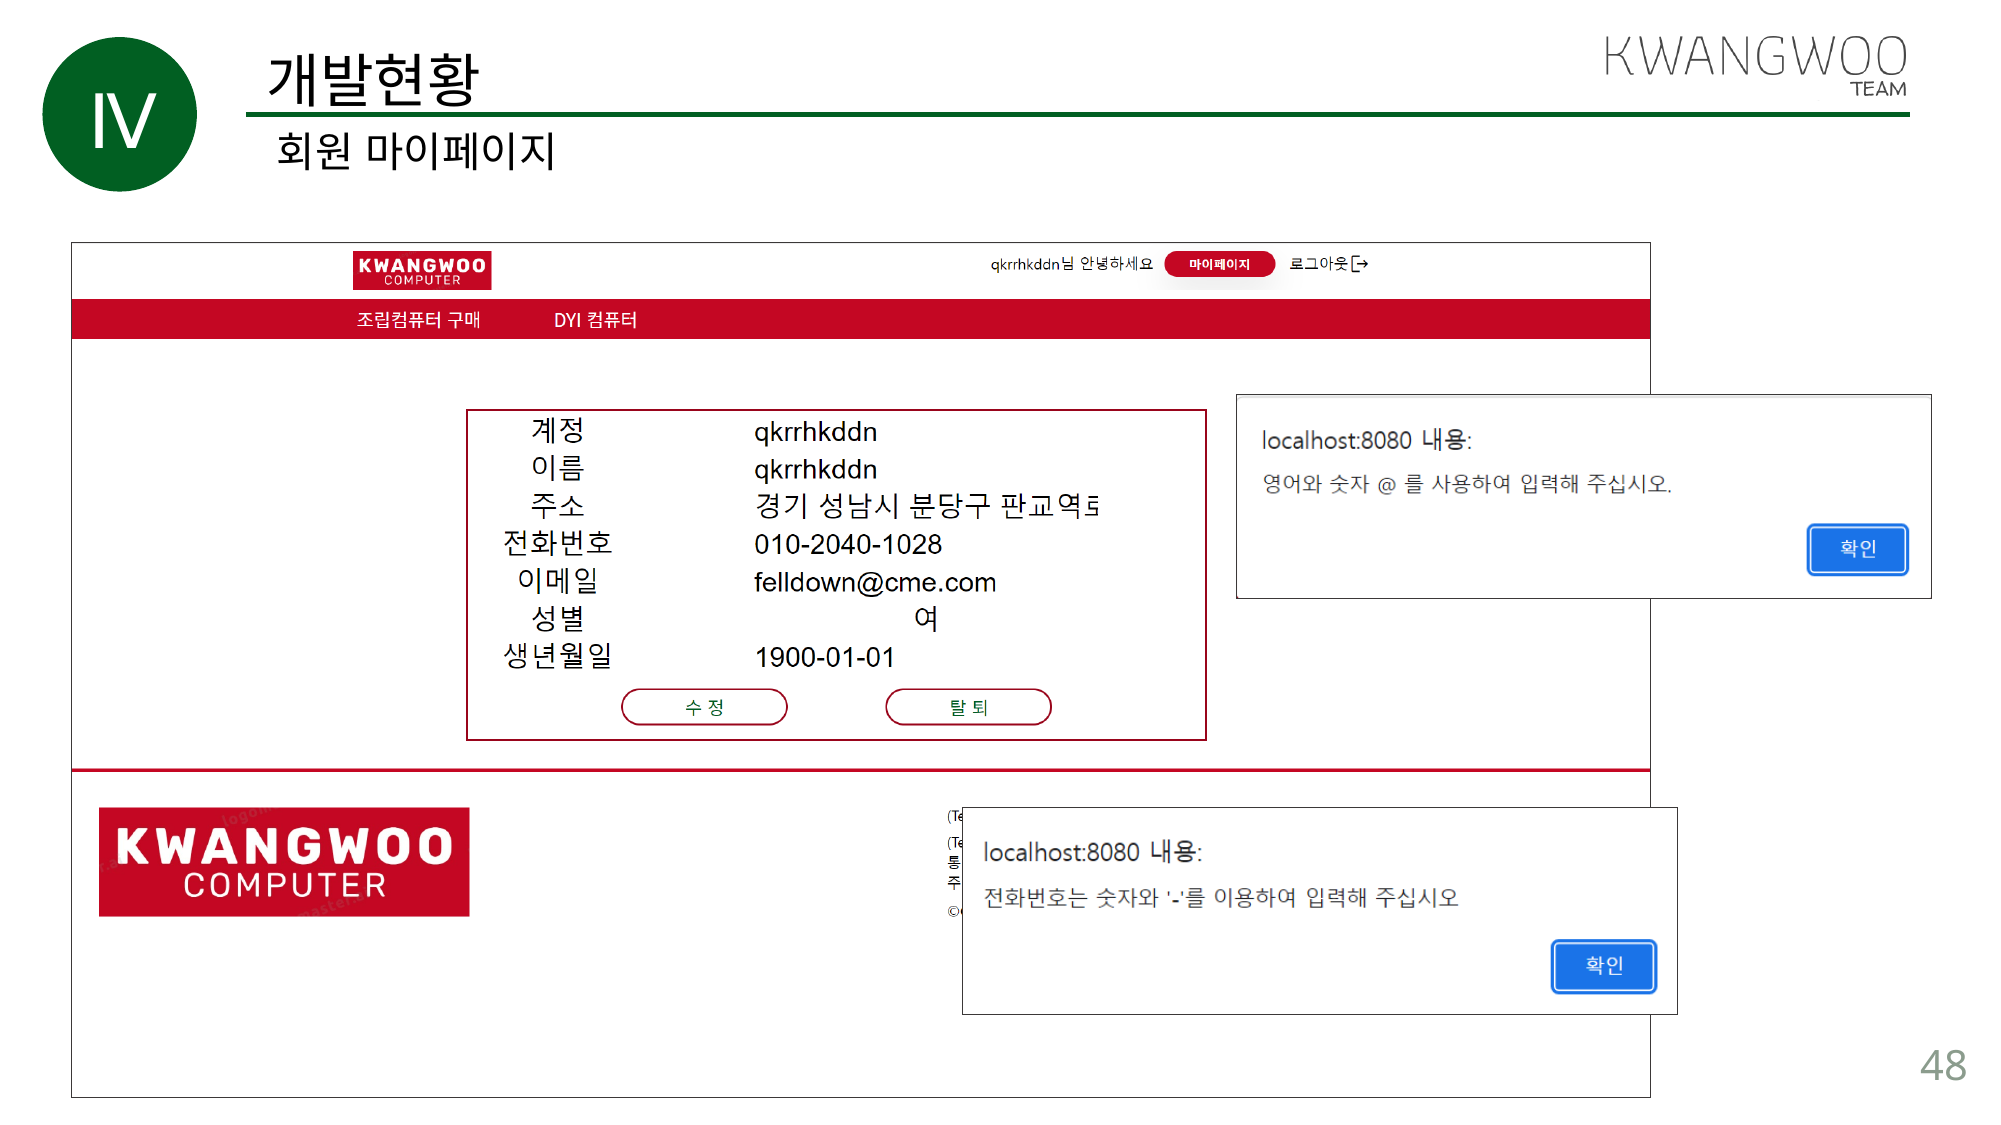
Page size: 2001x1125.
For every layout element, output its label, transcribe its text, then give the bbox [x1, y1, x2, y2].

text_box [41, 36, 198, 193]
picture [1602, 32, 1911, 101]
text_box 개발현황 [252, 115, 496, 122]
text_box 회원 마이페이지 [261, 118, 573, 184]
text_box Ⅳ [73, 66, 173, 172]
text_box 개발현황 [252, 37, 496, 114]
slide_number 48 [1651, 1037, 1984, 1098]
picture [71, 241, 1932, 1097]
